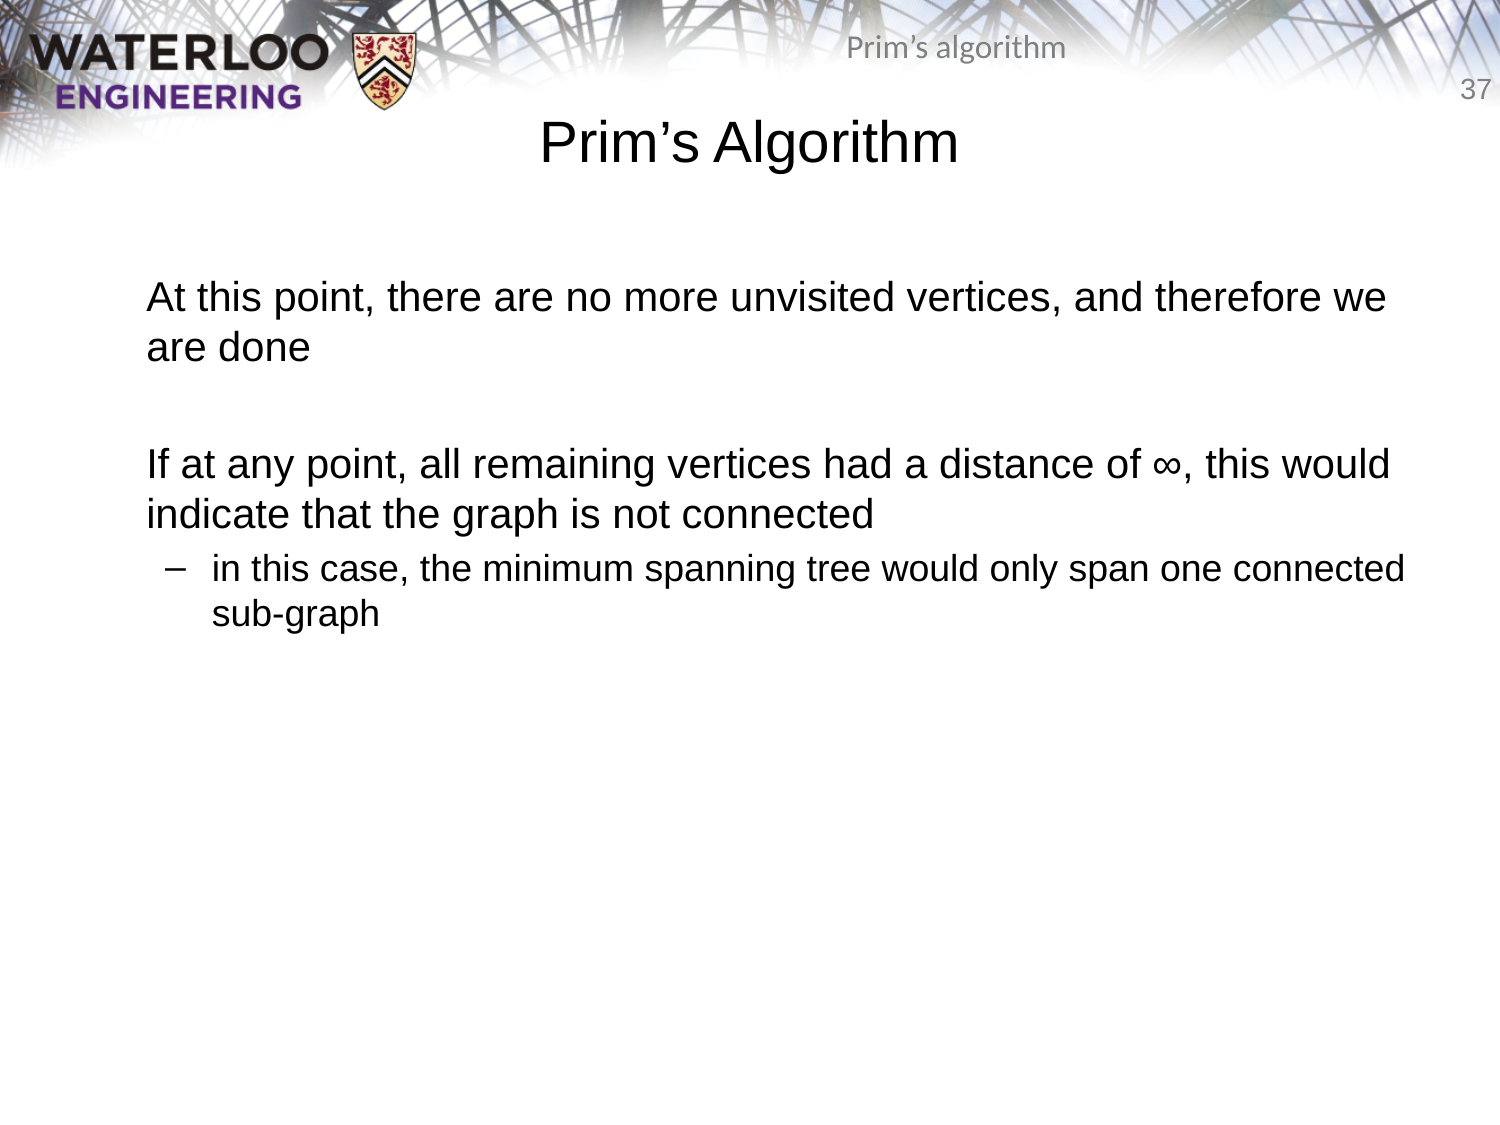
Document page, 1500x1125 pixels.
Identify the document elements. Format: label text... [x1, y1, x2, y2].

picture [0, 0, 1500, 1125]
list At this point, there are no more unvisited vertices, and therefore we are done If at any point, all remaining vertices had a distance of ∞, this would indicate that the graph is not connected in this case, the minimum spanning tree would only span one connected sub-graph [74, 262, 1426, 1006]
title Prim’s Algorithm [74, 44, 1426, 233]
